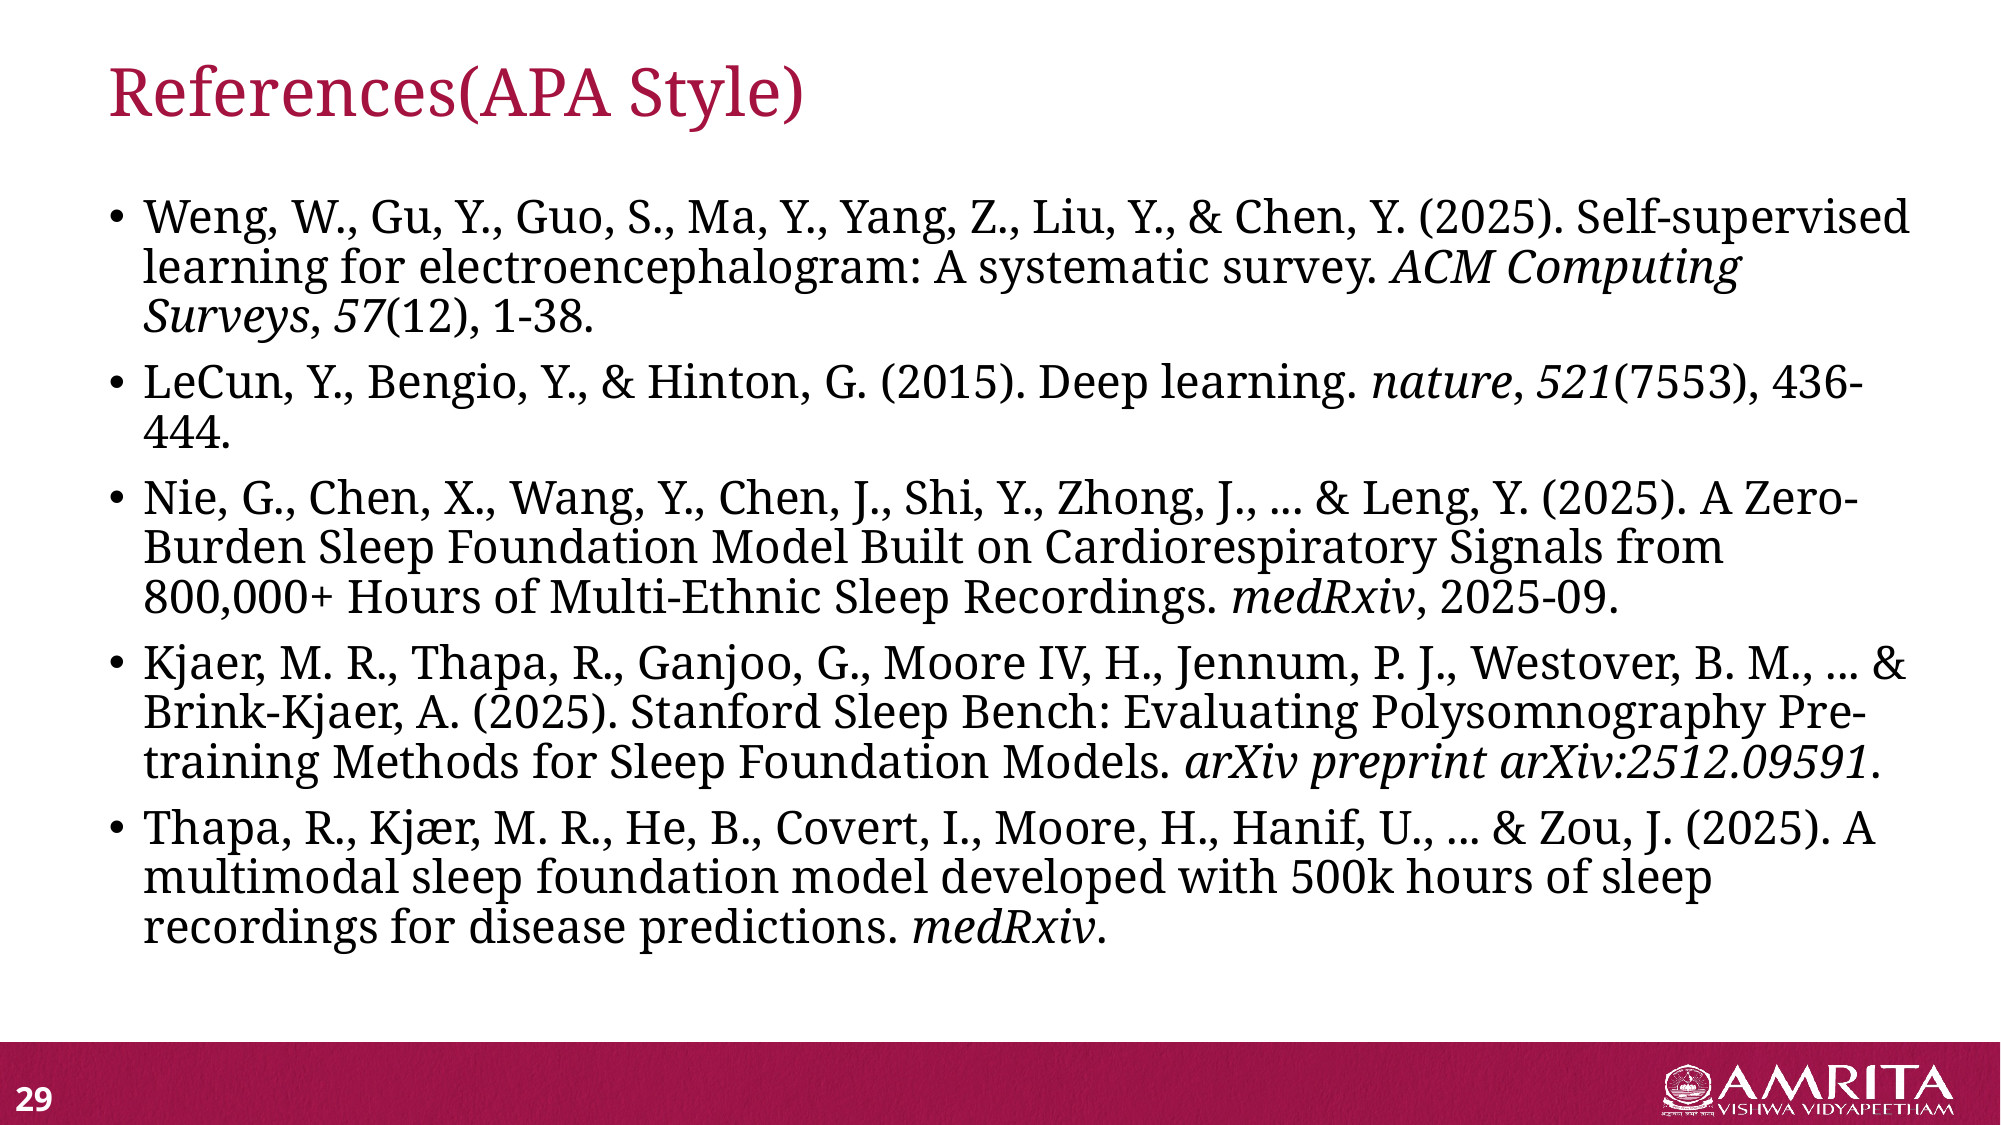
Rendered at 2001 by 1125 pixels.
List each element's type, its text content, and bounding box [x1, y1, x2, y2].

slide_number 29 [0, 1070, 94, 1125]
picture [0, 1042, 2001, 1125]
list Weng, W., Gu, Y., Guo, S., Ma, Y., Yang, Z., Liu, Y., & Chen, Y. (2025). Self-supervised learning for electroencephalogram: A systematic survey. ACM Computing Surveys, 57(12), 1-38. LeCun, Y., Bengio, Y., & Hinton, G. (2015). Deep learning. nature, 521(7553), 436-444. Nie, G., Chen, X., Wang, Y., Chen, J., Shi, Y., Zhong, J., ... & Leng, Y. (2025). A Zero-Burden Sleep Foundation Model Built on Cardiorespiratory Signals from 800,000+ Hours of Multi-Ethnic Sleep Recordings. medRxiv, 2025-09. Kjaer, M. R., Thapa, R., Ganjoo, G., Moore IV, H., Jennum, P. J., Westover, B. M., ... & Brink-Kjaer, A. (2025). Stanford Sleep Bench: Evaluating Polysomnography Pre-training Methods for Sleep Foundation Models. arXiv preprint arXiv:2512.09591. Thapa, R., Kjær, M. R., He, B., Covert, I., Moore, H., Hanif, U., ... & Zou, J. (2025). A multimodal sleep foundation model developed with 500k hours of sleep recordings for disease predictions. medRxiv. [93, 186, 1933, 992]
title References(APA Style) [93, 57, 1933, 134]
